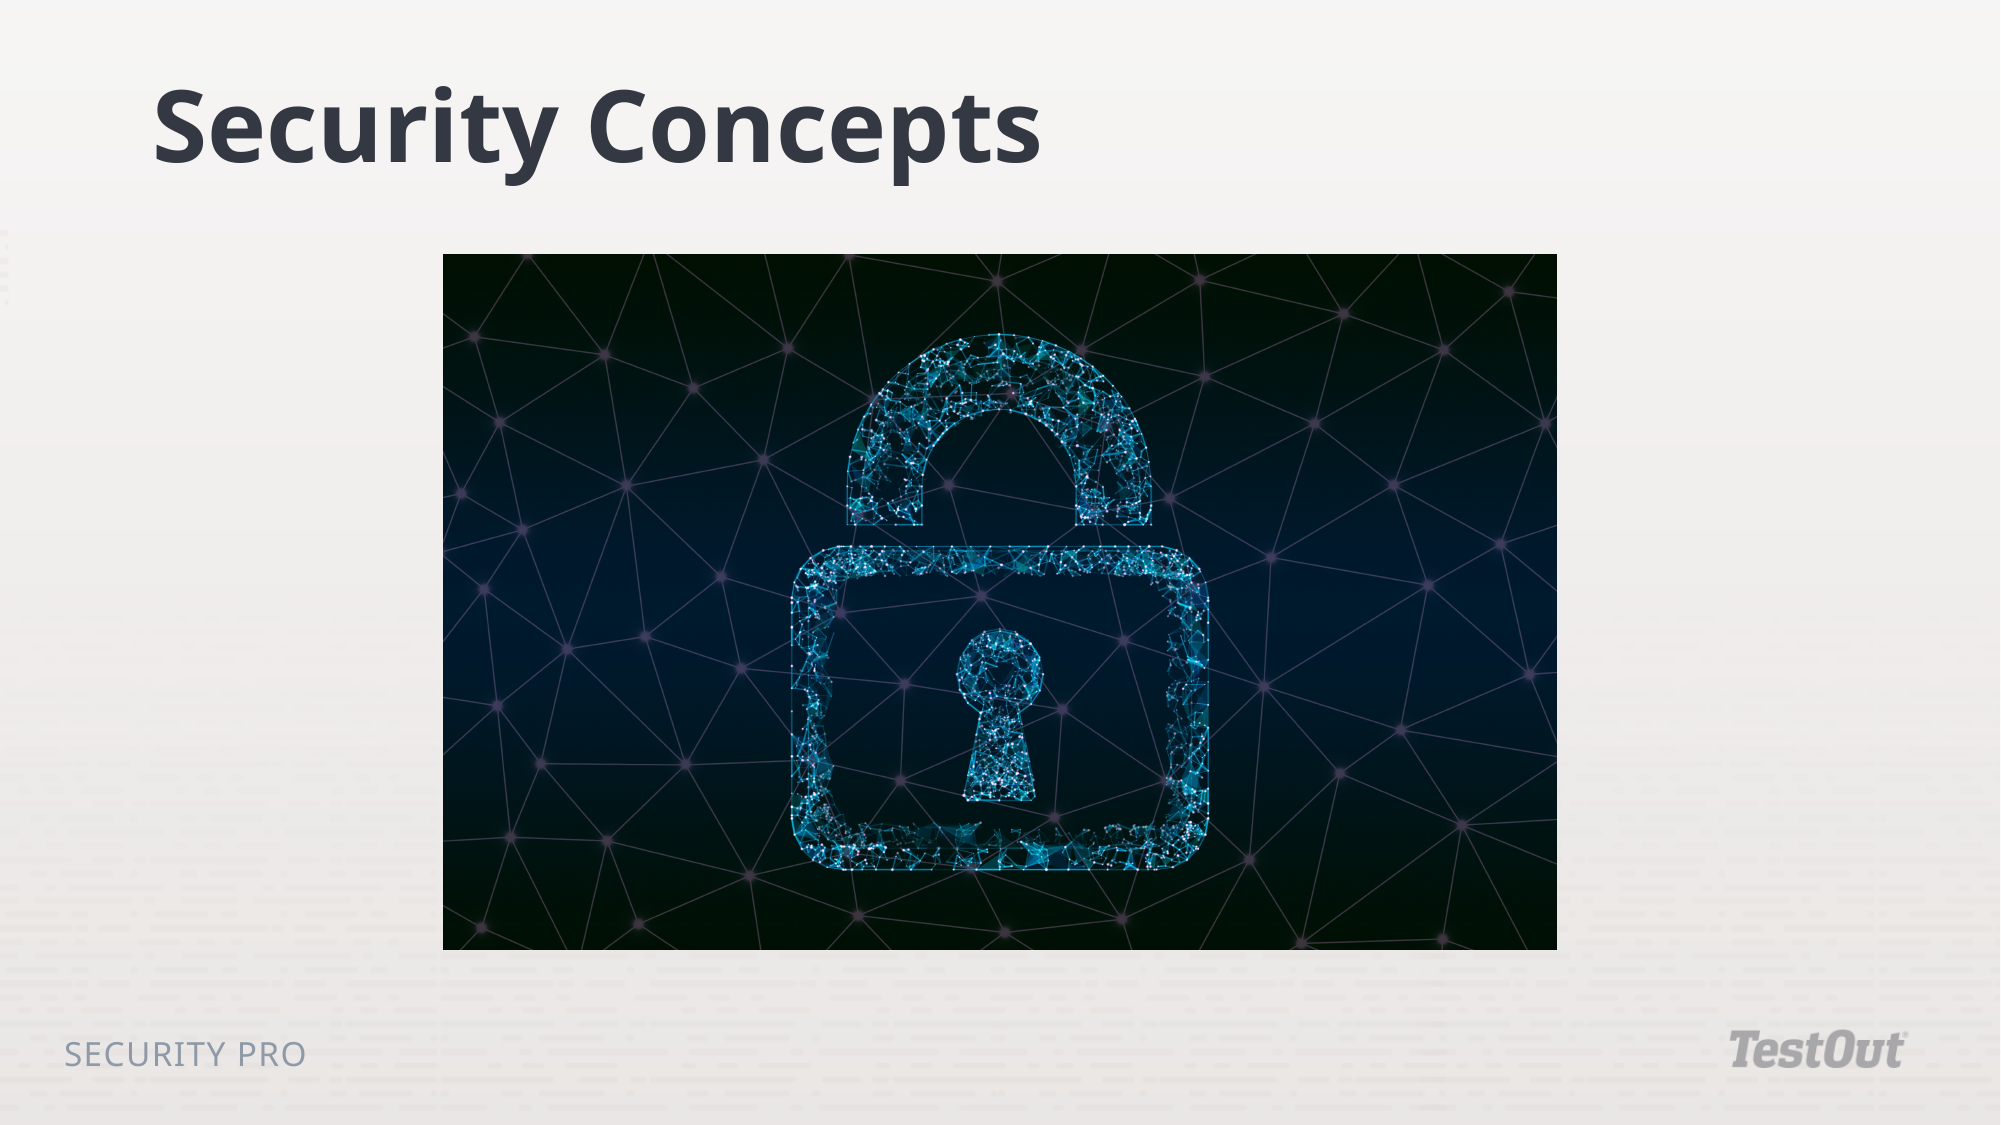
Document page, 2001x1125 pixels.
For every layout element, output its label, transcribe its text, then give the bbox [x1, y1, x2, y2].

picture [0, 0, 2001, 1125]
title Security Concepts [137, 49, 1863, 210]
list Security Pro [64, 1032, 666, 1079]
